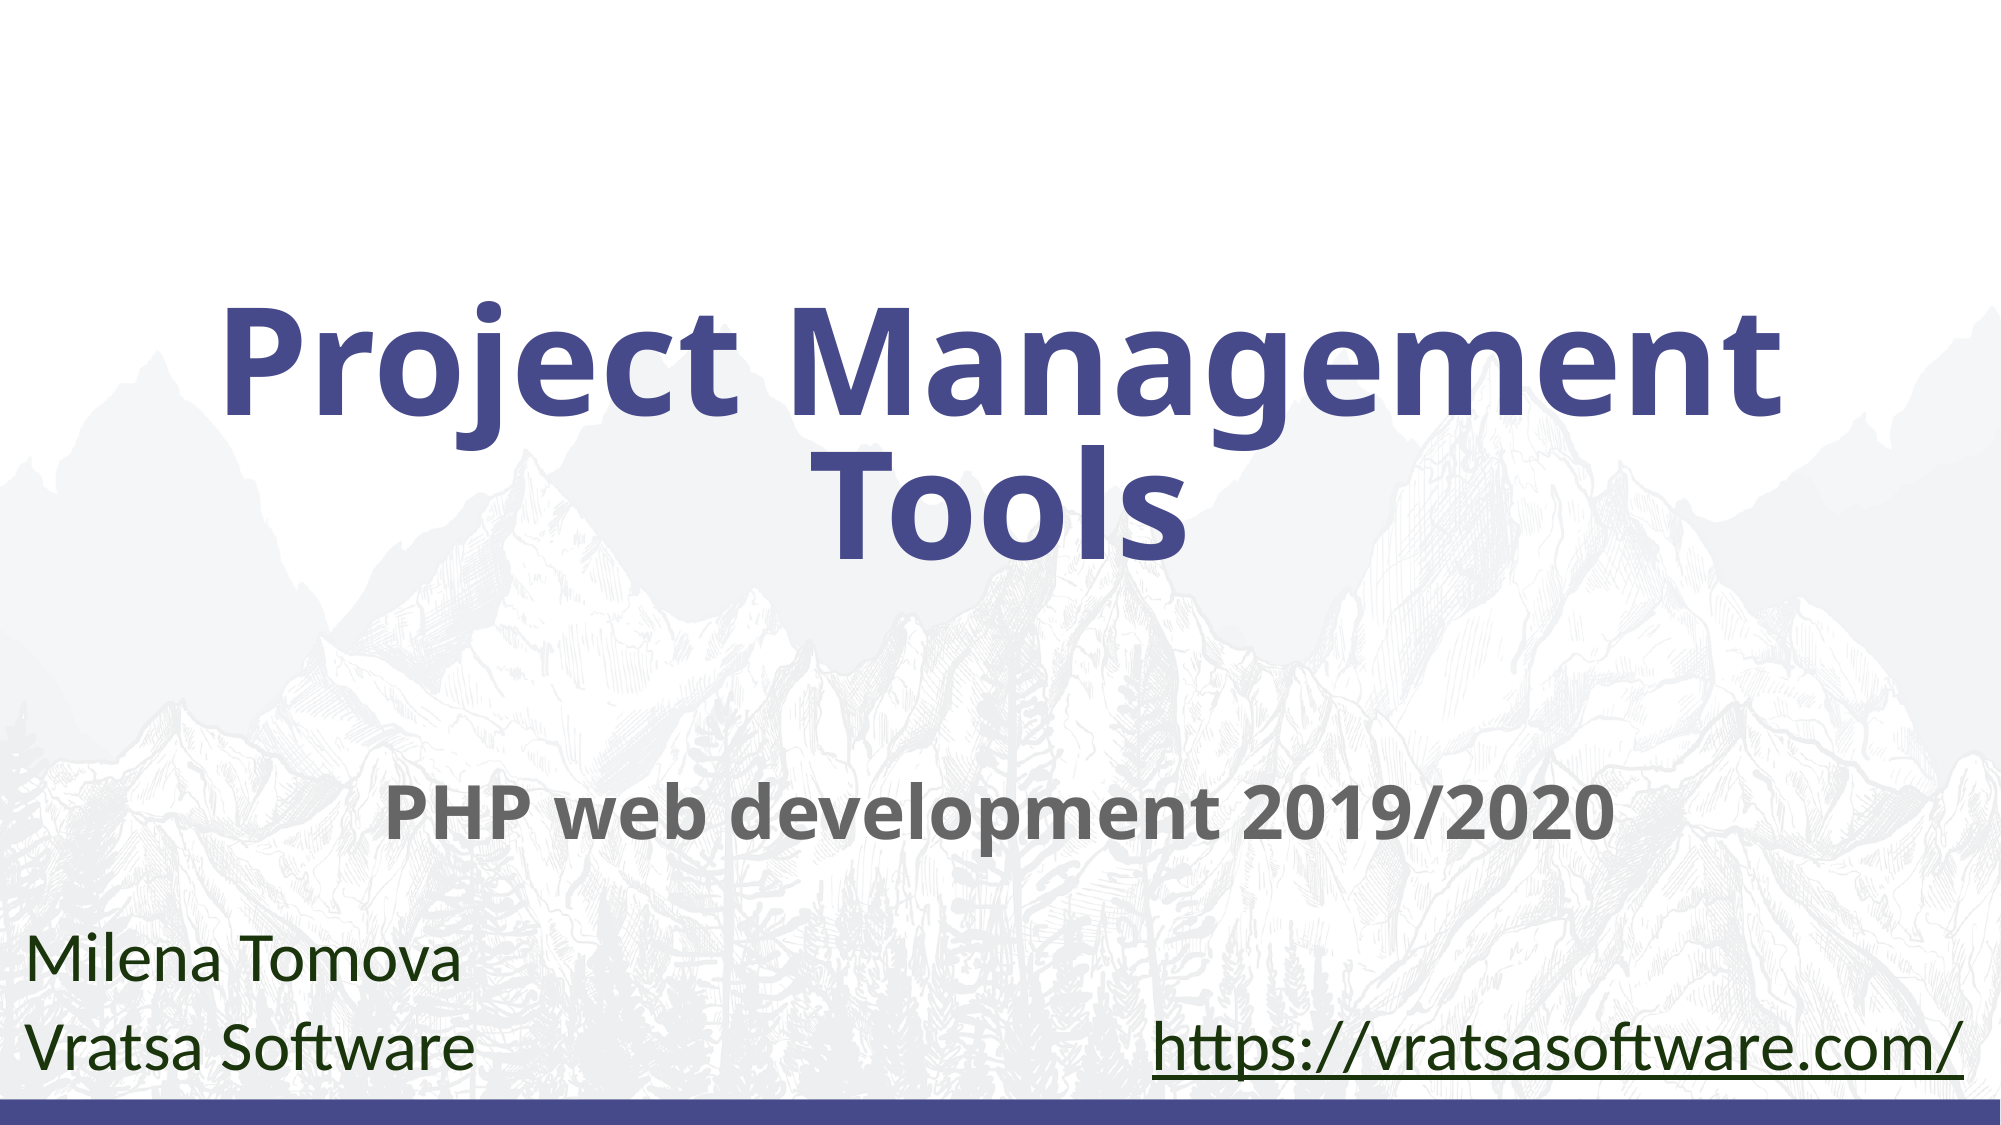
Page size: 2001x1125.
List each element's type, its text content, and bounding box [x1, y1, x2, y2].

subtitle PHP web development 2019/2020 [100, 754, 1900, 865]
list Milena Tomova Vratsa Software [18, 880, 1005, 1091]
title Project Management Tools [163, 54, 1837, 739]
list https://vratsasoftware.com/ [1005, 917, 1987, 1091]
